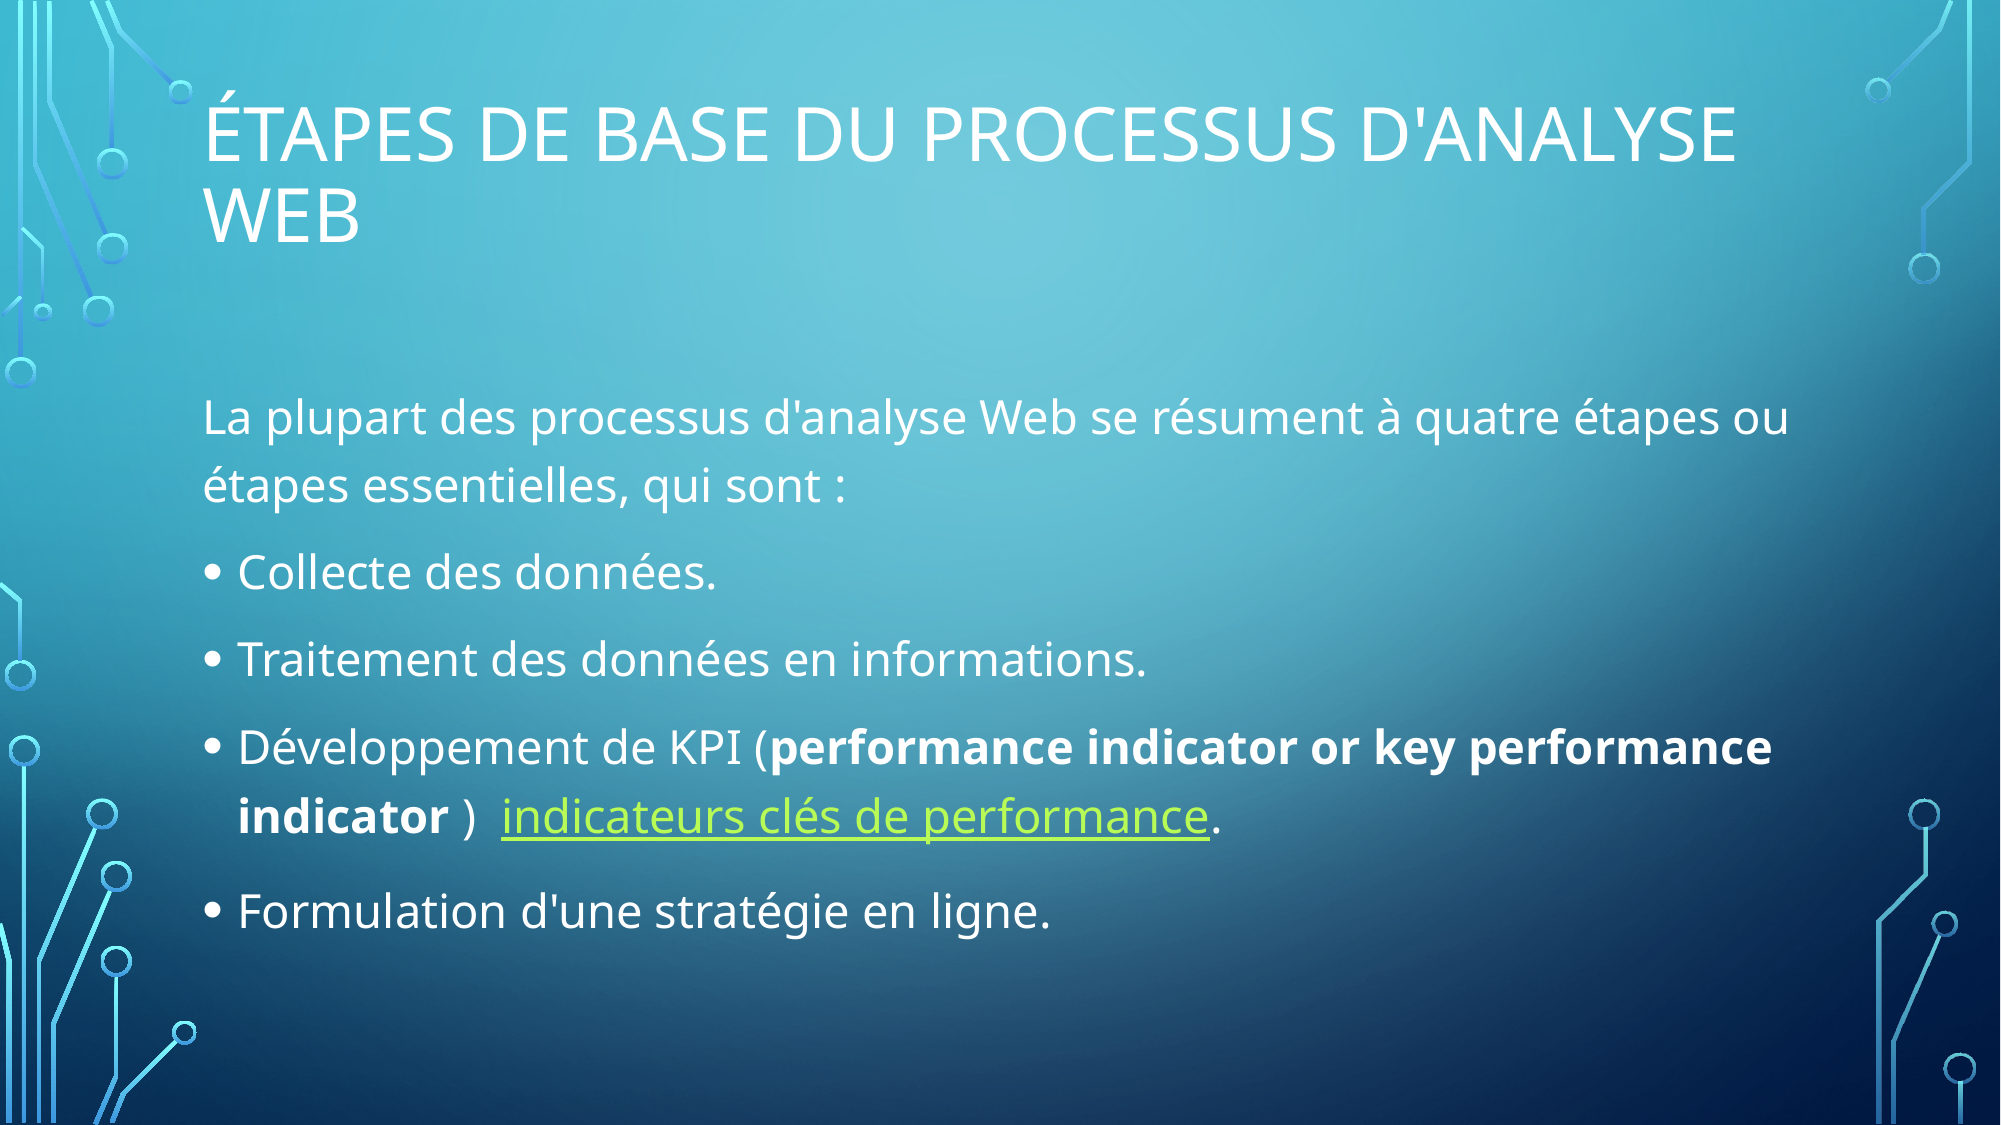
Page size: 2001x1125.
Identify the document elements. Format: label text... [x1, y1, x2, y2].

list La plupart des processus d'analyse Web se résument à quatre étapes ou étapes essentielles, qui sont : Collecte des données. Traitement des données en informations. Développement de KPI (performance indicator or key performance indicator ) indicateurs clés de performance. Formulation d'une stratégie en ligne. [187, 369, 1813, 950]
title Étapes de base du processus d'analyse Web [187, 101, 1813, 344]
